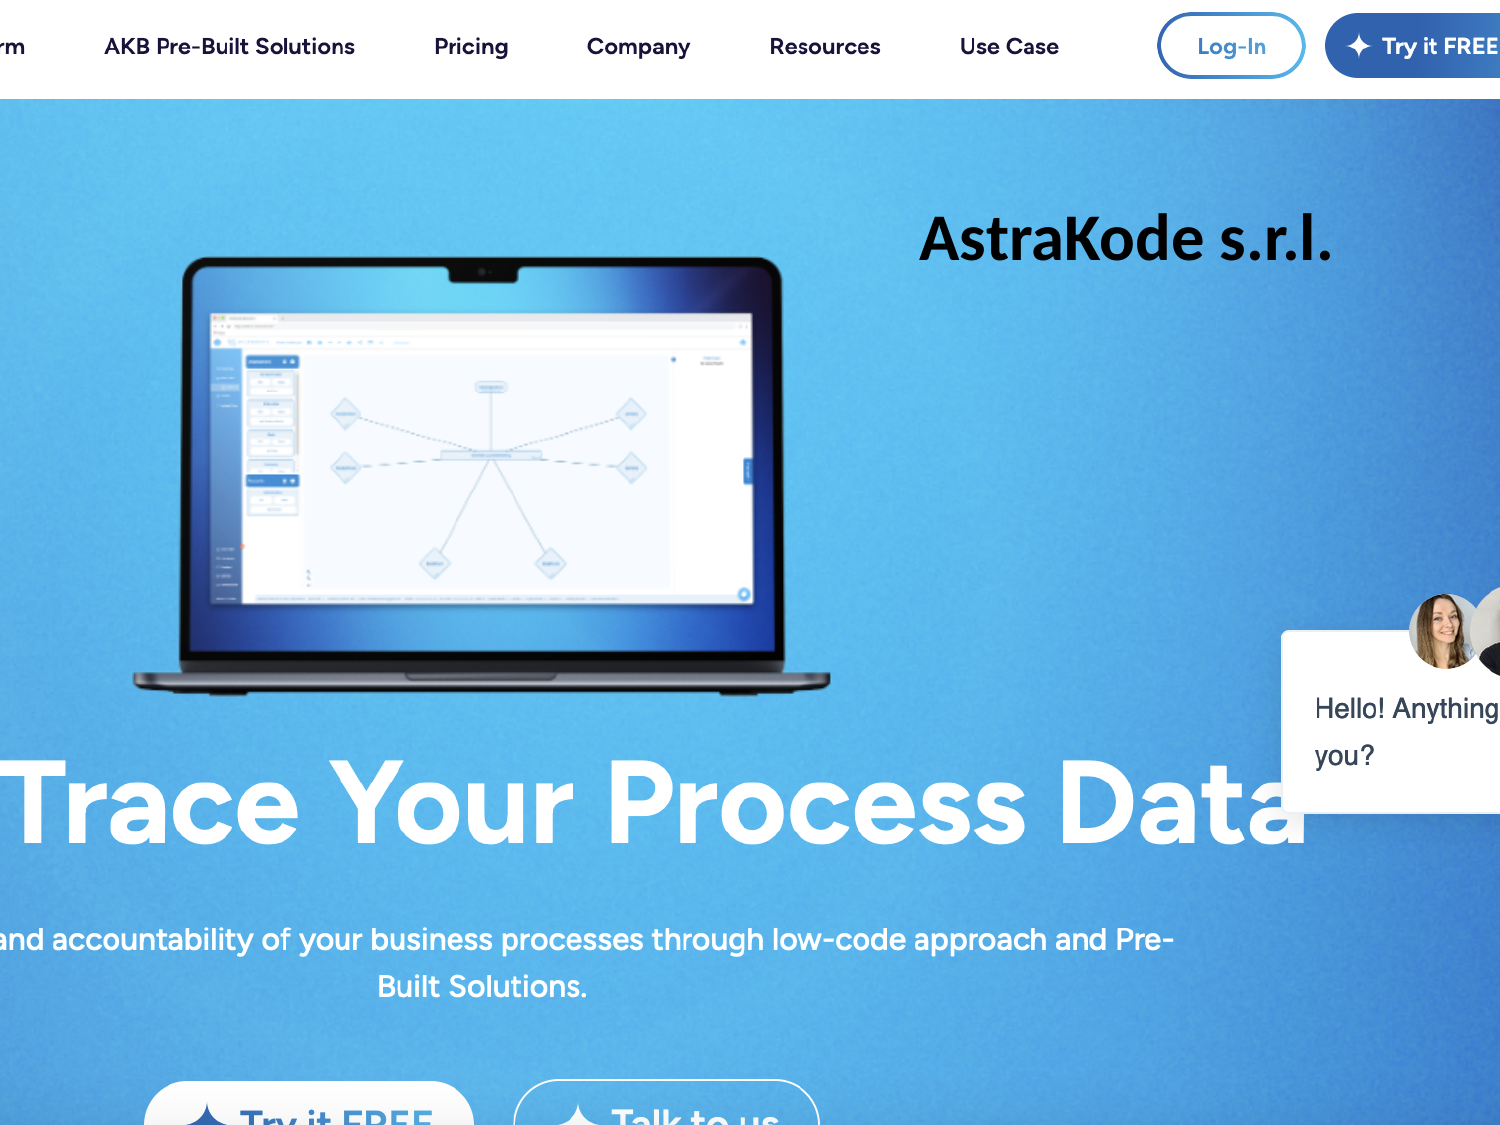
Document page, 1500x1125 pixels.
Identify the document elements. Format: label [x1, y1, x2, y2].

list [0, 0, 1500, 1125]
